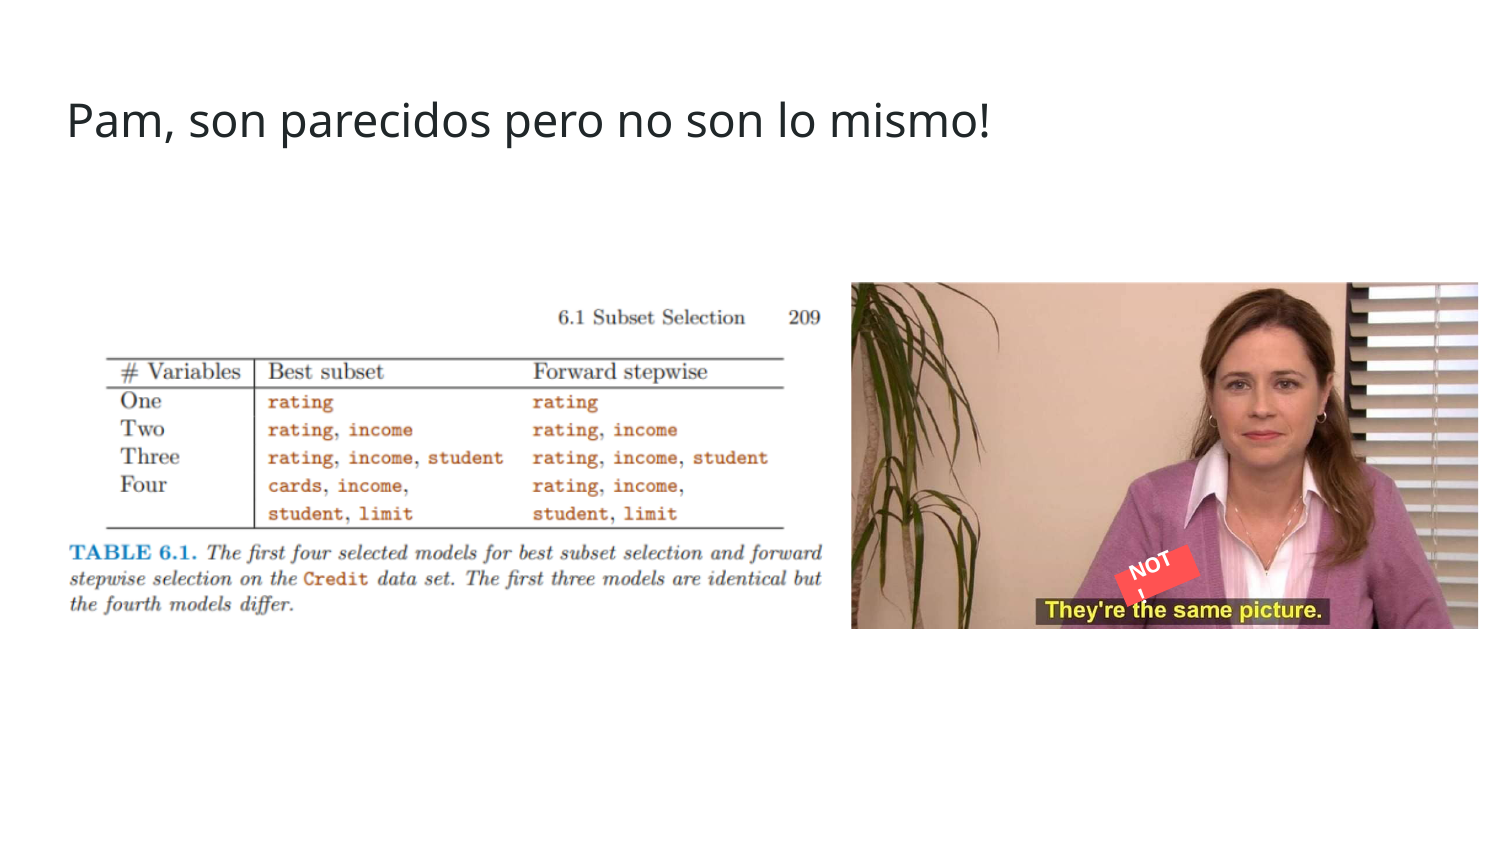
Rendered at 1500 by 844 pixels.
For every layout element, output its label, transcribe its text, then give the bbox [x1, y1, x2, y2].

picture [50, 266, 1479, 645]
title Pam, son parecidos pero no son lo mismo! [51, 72, 1449, 167]
